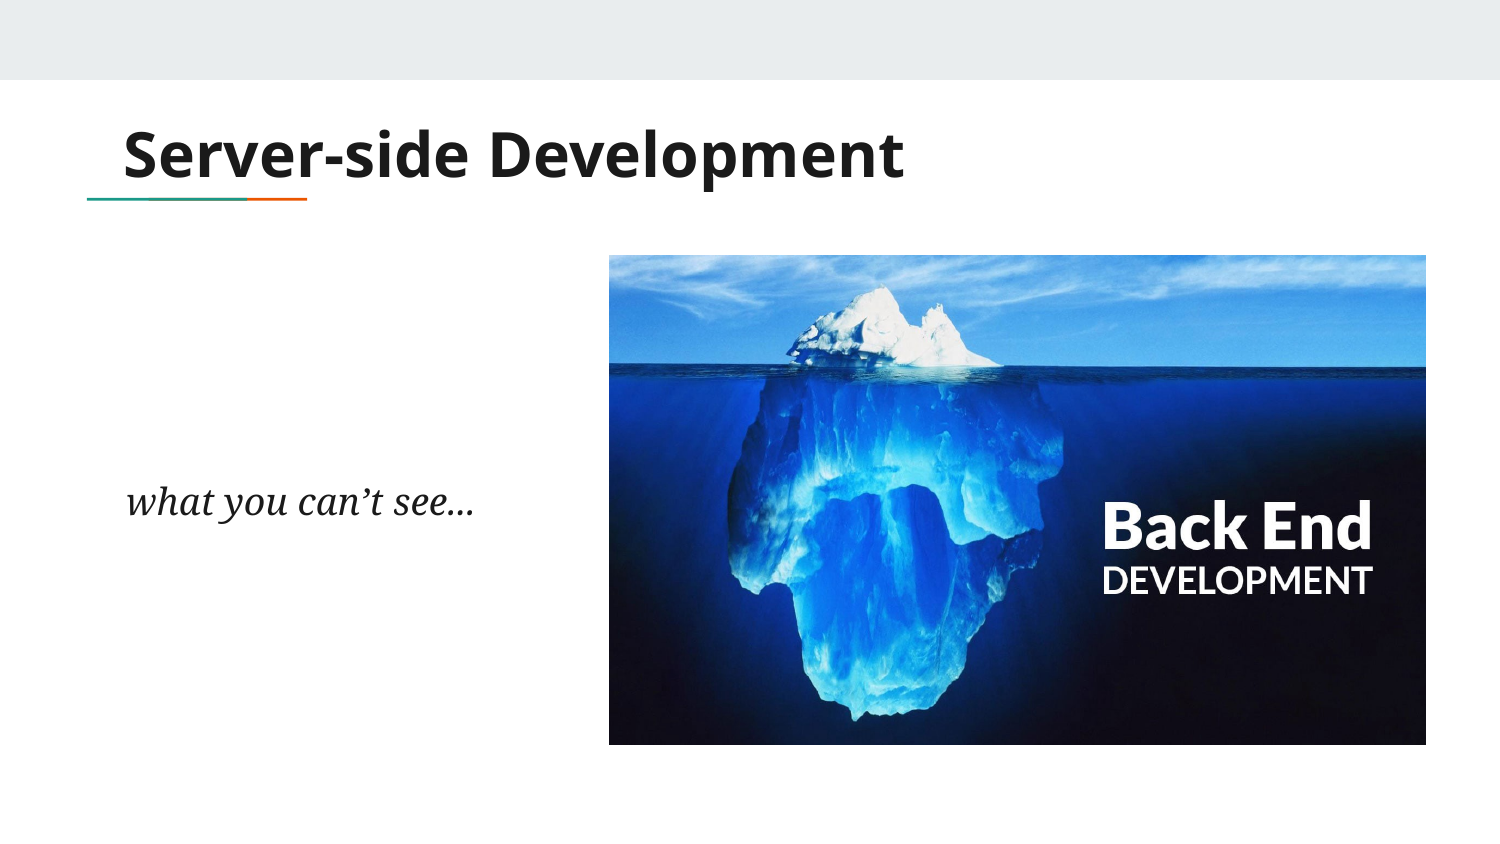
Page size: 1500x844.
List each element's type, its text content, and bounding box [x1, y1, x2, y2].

picture [609, 254, 1426, 746]
title Server-side Development [108, 99, 1392, 191]
text_box what you can’t see... [54, 253, 548, 746]
